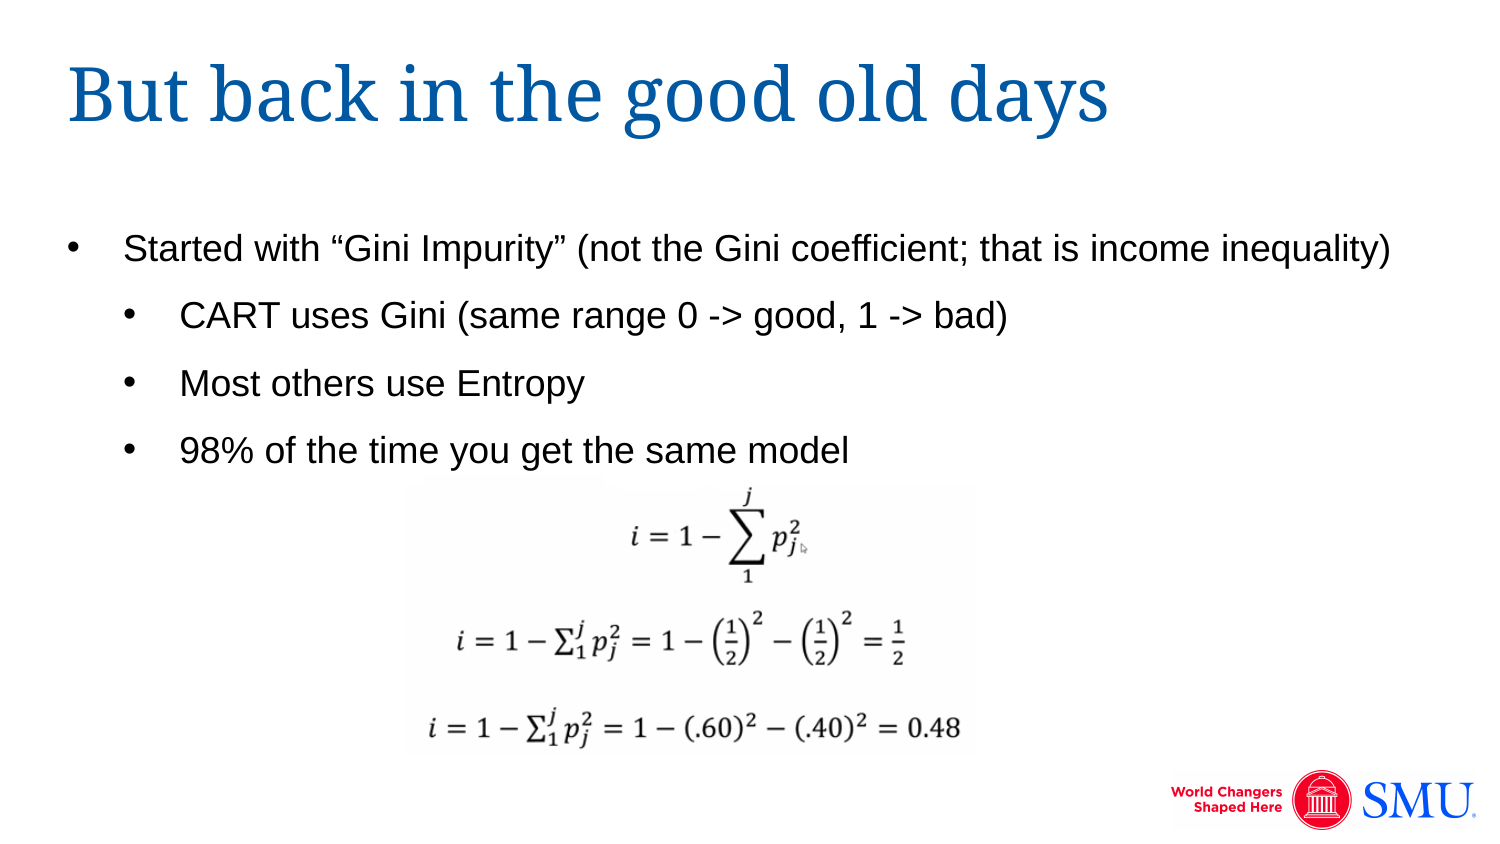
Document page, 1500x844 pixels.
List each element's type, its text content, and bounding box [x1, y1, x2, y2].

picture [1171, 770, 1476, 830]
text_box Started with “Gini Impurity” (not the Gini coefficient; that is income inequality) CART uses Gini (same range 0 -> good, 1 -> bad) Most others use Entropy 98% of the time you get the same model [52, 193, 1437, 479]
title But back in the good old days [52, 0, 1500, 194]
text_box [405, 474, 977, 756]
